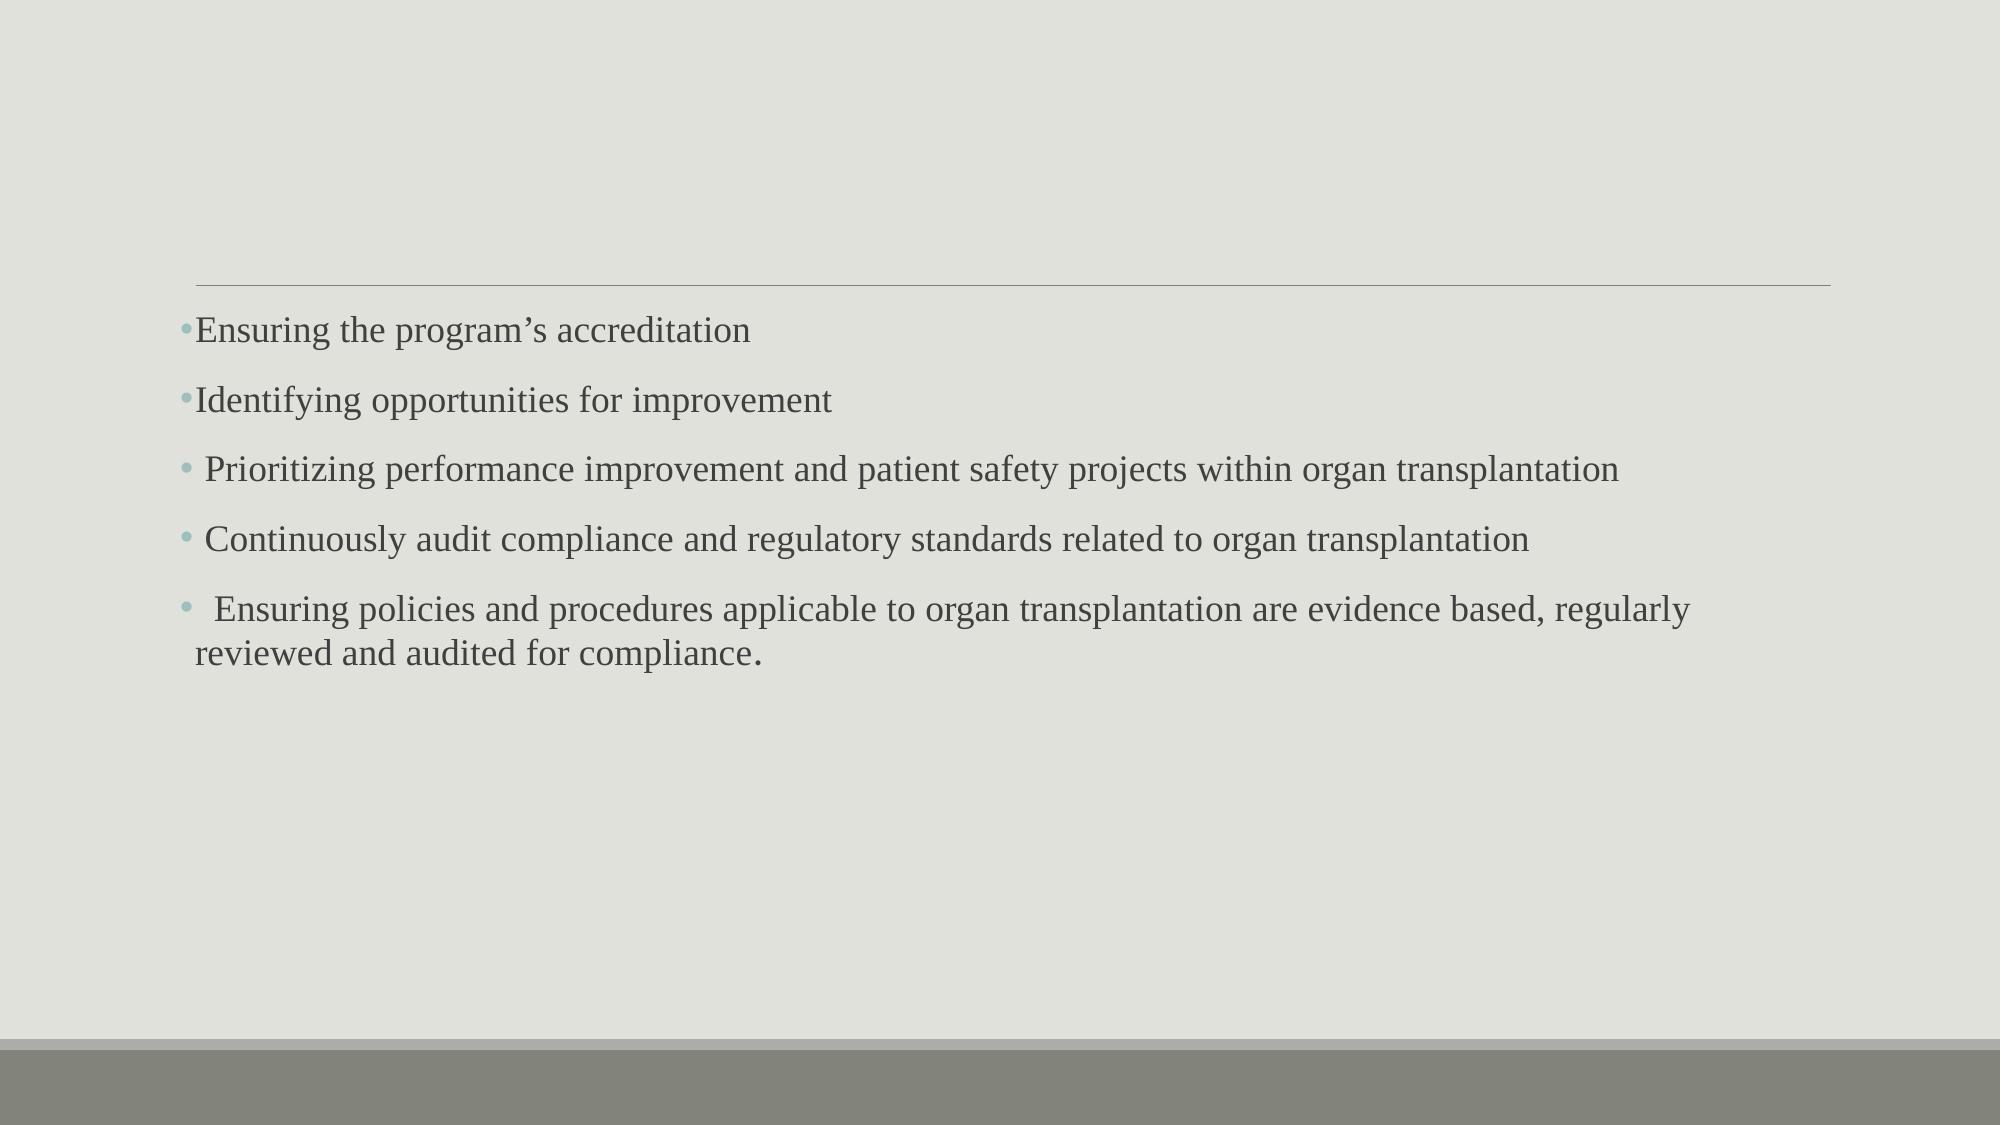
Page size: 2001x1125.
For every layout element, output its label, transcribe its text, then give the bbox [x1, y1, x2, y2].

list Ensuring the program’s accreditation Identifying opportunities for improvement Prioritizing performance improvement and patient safety projects within organ transplantation Continuously audit compliance and regulatory standards related to organ transplantation Ensuring policies and procedures applicable to organ transplantation are evidence based, regularly reviewed and audited for compliance. [180, 302, 1830, 963]
